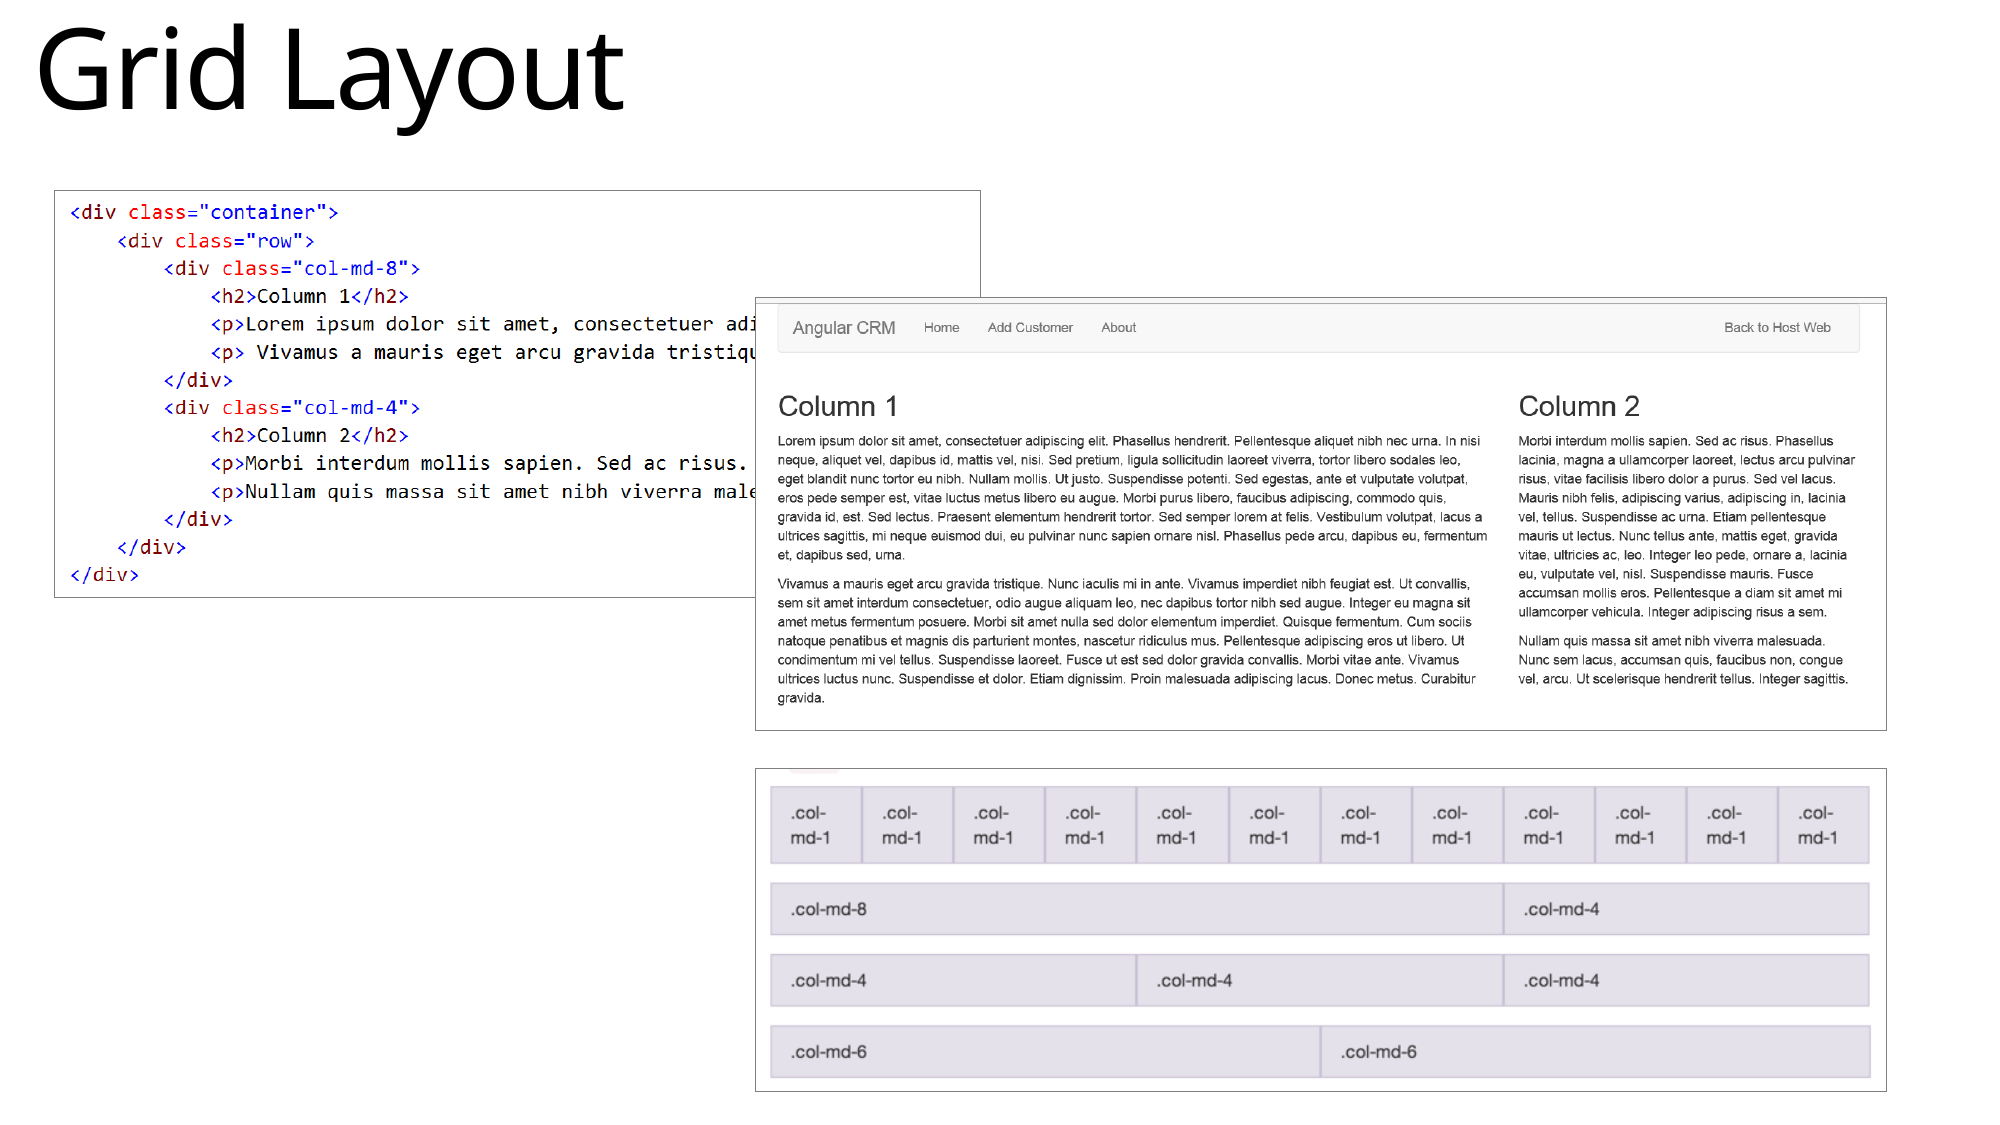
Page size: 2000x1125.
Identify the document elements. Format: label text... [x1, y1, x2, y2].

picture [53, 190, 1887, 731]
title Grid Layout [33, 12, 1917, 150]
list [755, 768, 1887, 1092]
